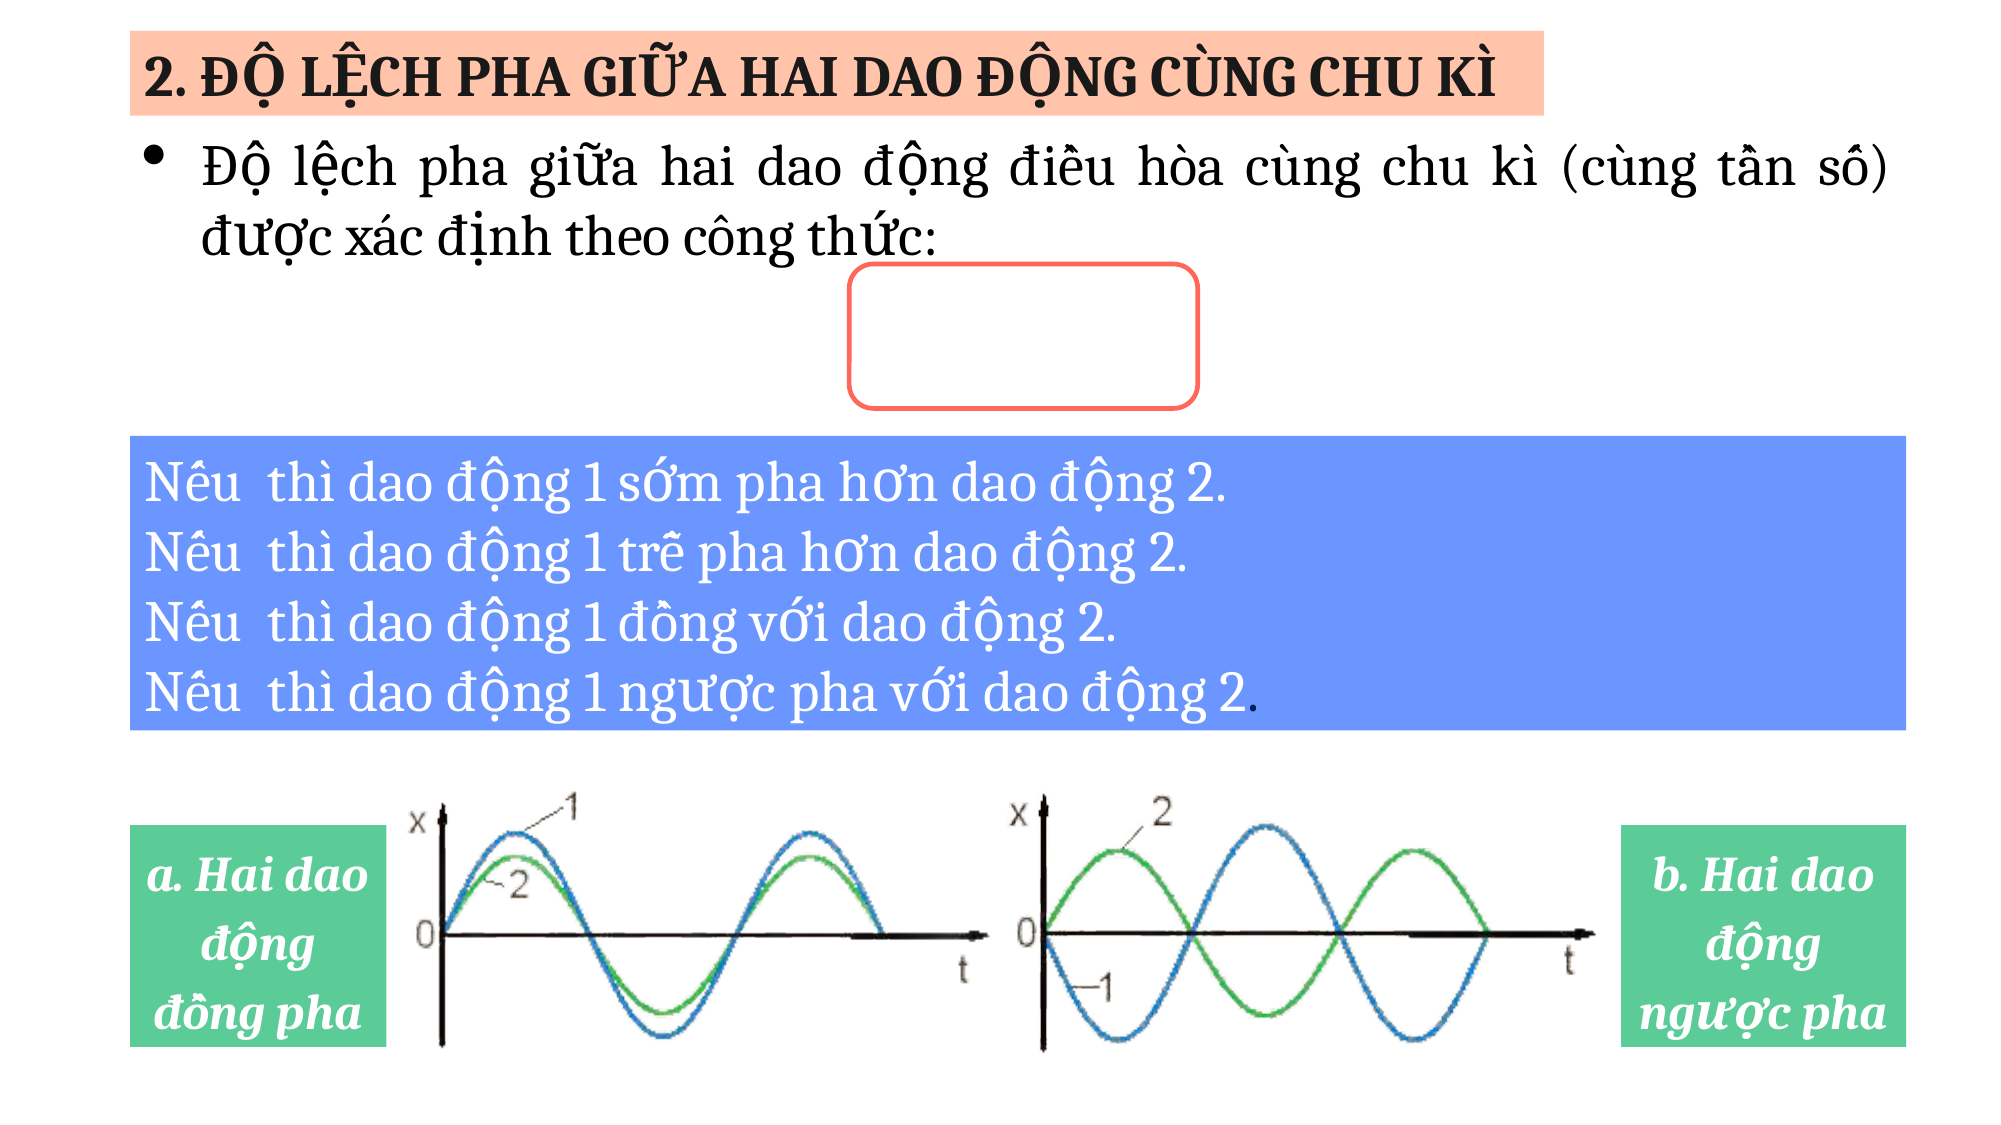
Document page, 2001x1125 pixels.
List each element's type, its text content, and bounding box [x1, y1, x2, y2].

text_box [1006, 783, 1907, 1062]
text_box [129, 775, 994, 1054]
text_box 2. ĐỘ LỆCH PHA GIỮA HAI DAO ĐỘNG CÙNG CHU KÌ [130, 30, 1544, 116]
text_box [847, 261, 1200, 411]
